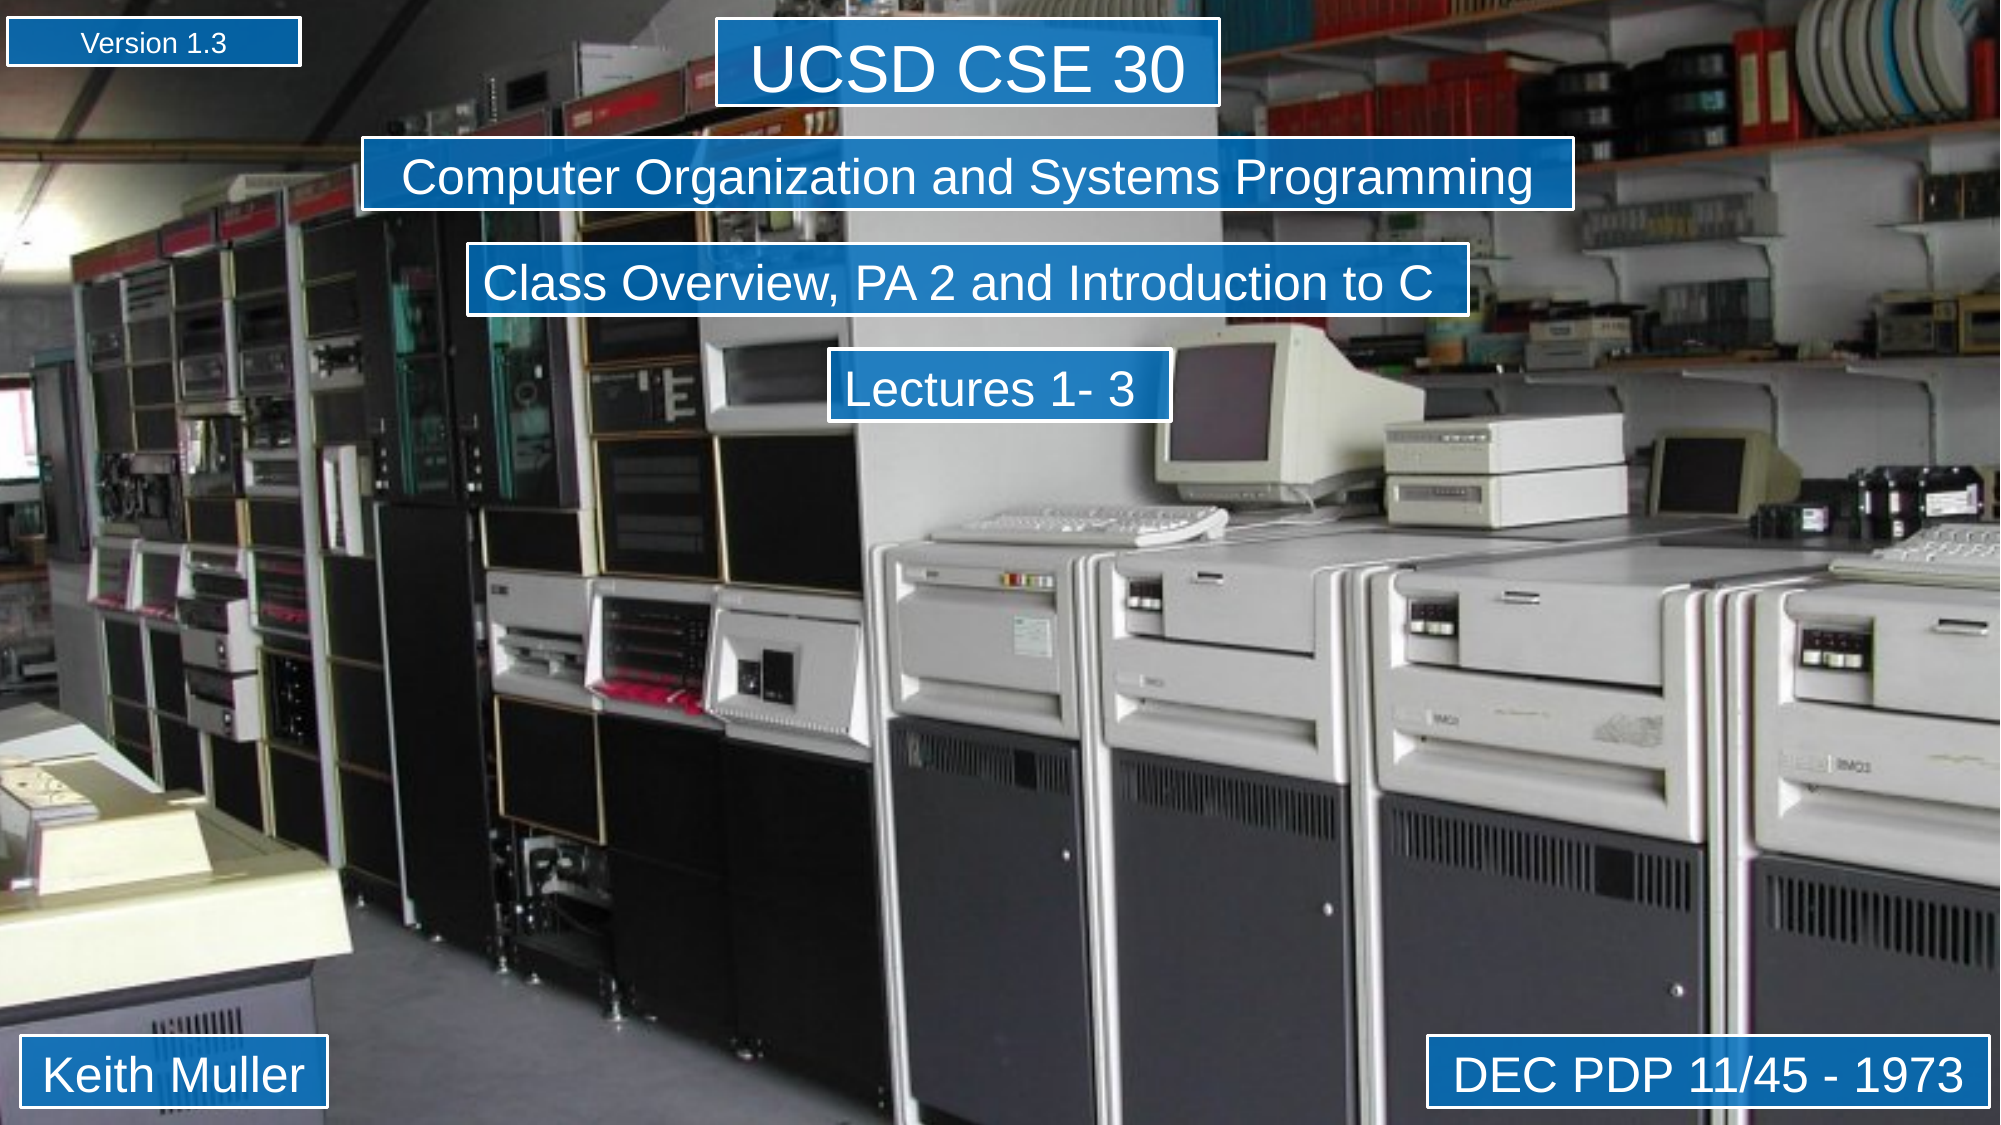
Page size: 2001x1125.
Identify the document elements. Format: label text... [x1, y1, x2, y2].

text_box Class Overview, PA 2 and Introduction to C [467, 243, 1469, 316]
text_box Lectures 1- 3 [828, 348, 1171, 421]
text_box Computer Organization and Systems Programming [362, 137, 1574, 210]
picture [0, 0, 2000, 1125]
text_box DEC PDP 11/45 - 1973 [1427, 1035, 1990, 1108]
text_box Keith Muller [20, 1035, 328, 1108]
text_box Version 1.3 [7, 17, 300, 66]
text_box UCSD CSE 30 [716, 18, 1220, 106]
